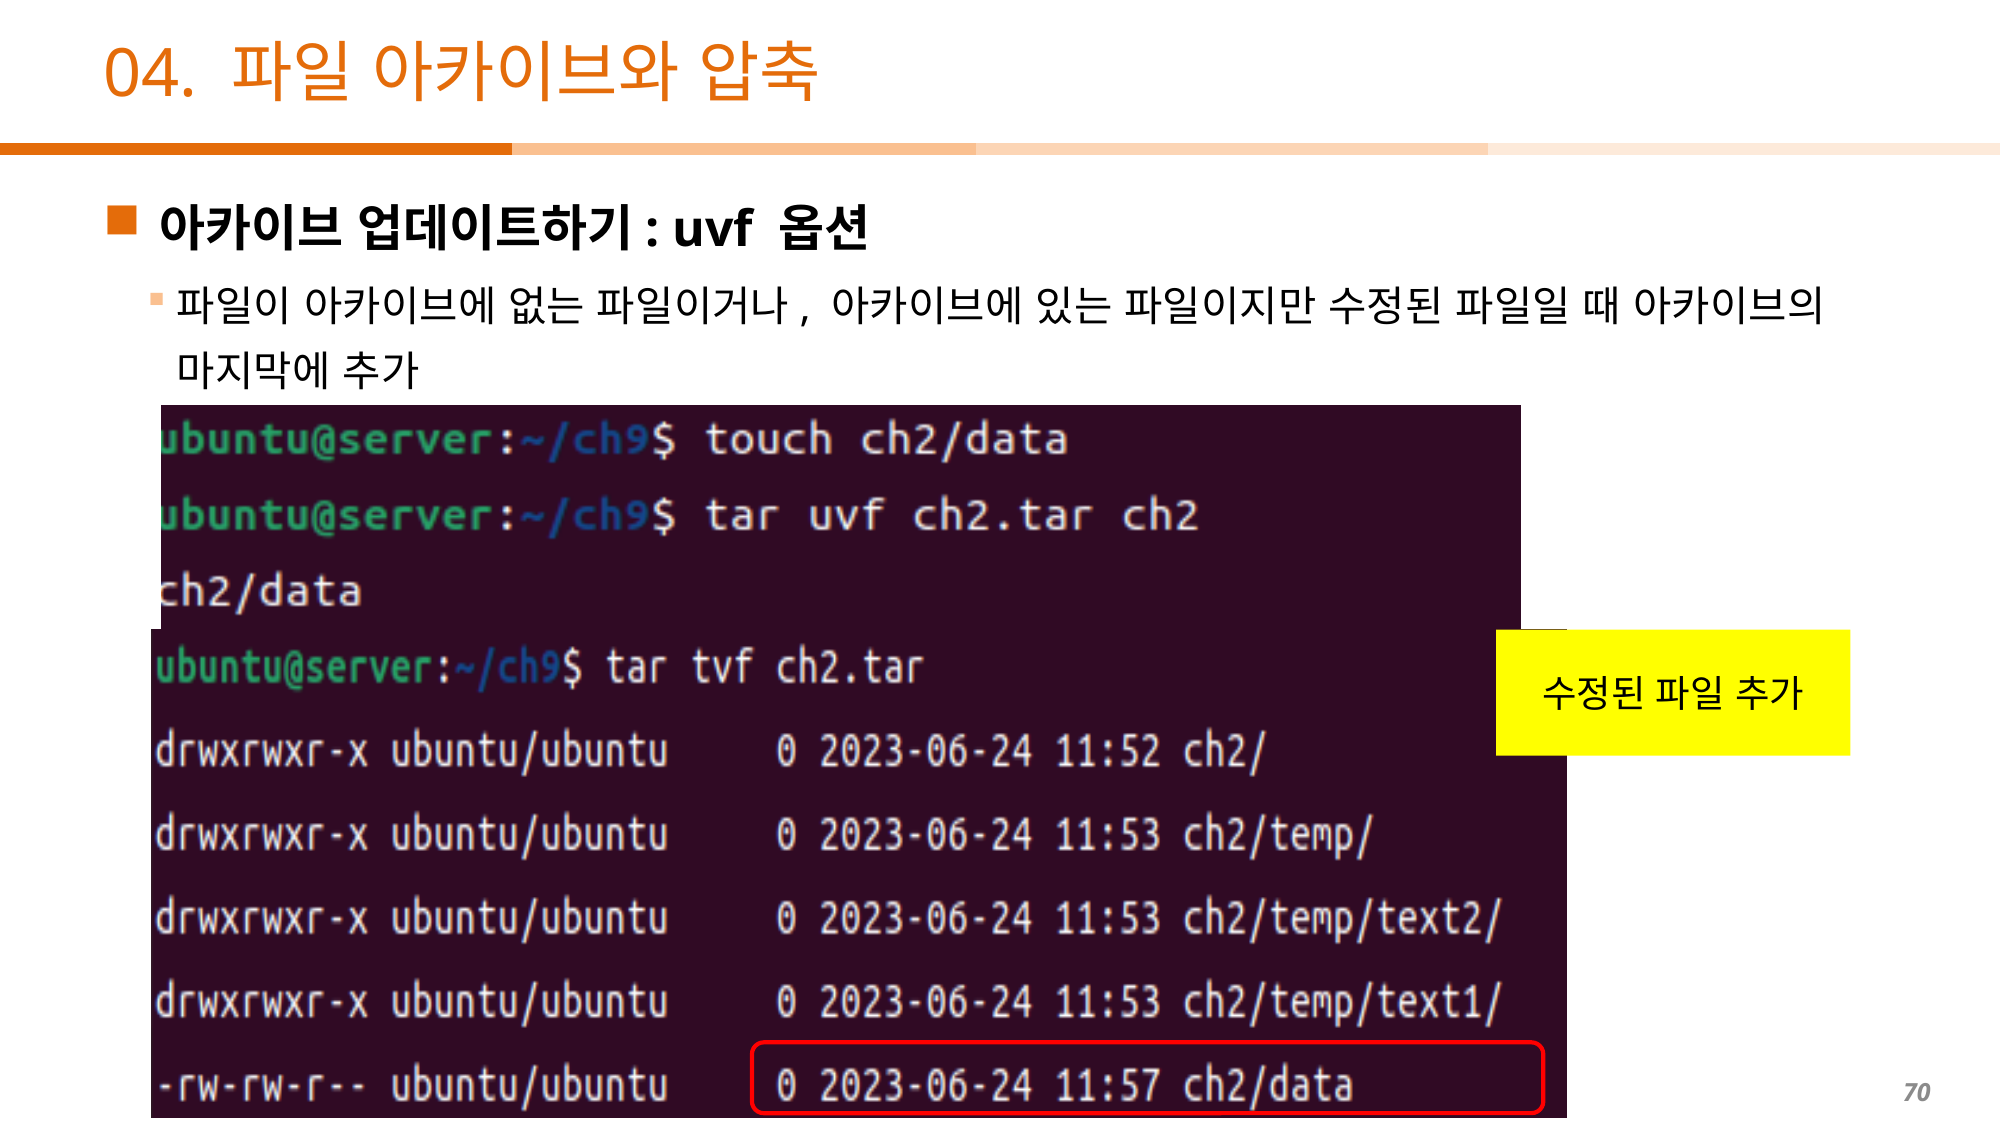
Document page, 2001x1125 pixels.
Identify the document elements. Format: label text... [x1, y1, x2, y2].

title 04. 파일 아카이브와 압축 [88, 18, 1920, 122]
text_box 수정된 파일 추가 [1567, 628, 1853, 758]
picture [151, 405, 1568, 1118]
list 아카이브 업데이트하기: uvf 옵션 파일이 아카이브에 없는 파일이거나, 아카이브에 있는 파일이지만 수정된 파일일 때 아카이브의 마지막에 추가 [88, 176, 1981, 1083]
